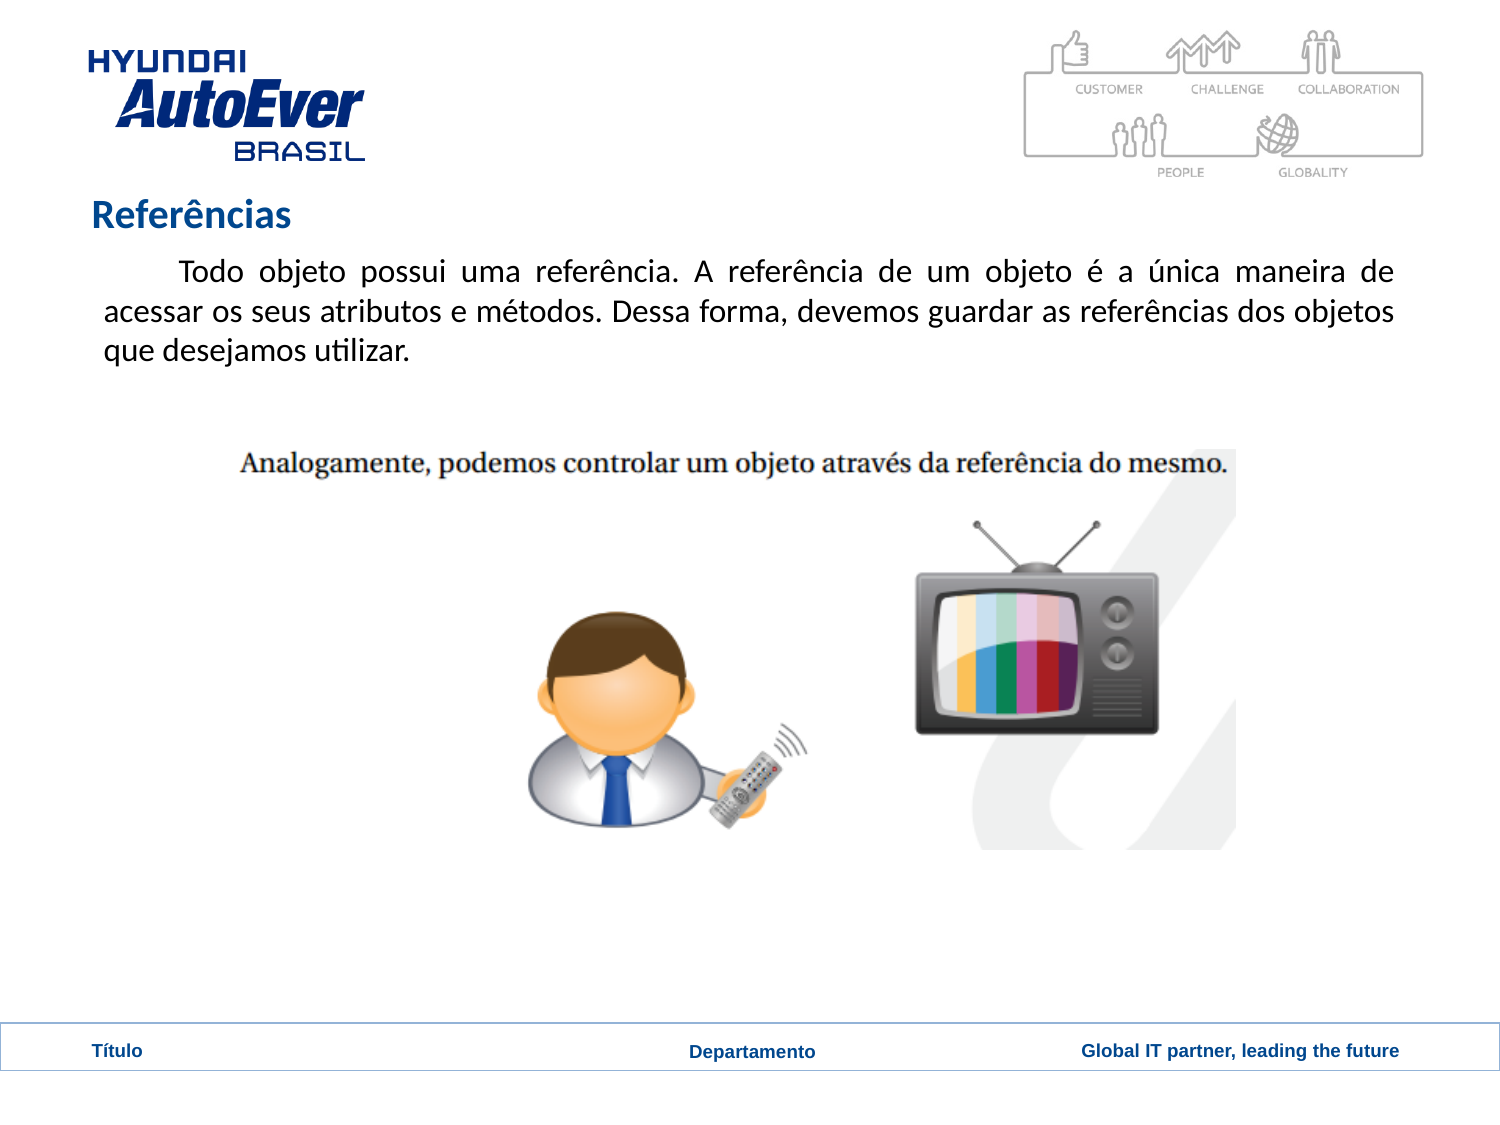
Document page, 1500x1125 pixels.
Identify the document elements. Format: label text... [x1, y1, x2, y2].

picture [239, 449, 1236, 850]
list Todo objeto possui uma referência. A referência de um objeto é a única maneira de acessar os seus atributos e métodos. Dessa forma, devemos guardar as referências dos objetos que desejamos utilizar. [88, 241, 1412, 1014]
title Referências [76, 182, 999, 242]
picture [88, 50, 349, 78]
picture [115, 79, 365, 161]
picture [1022, 23, 1424, 185]
